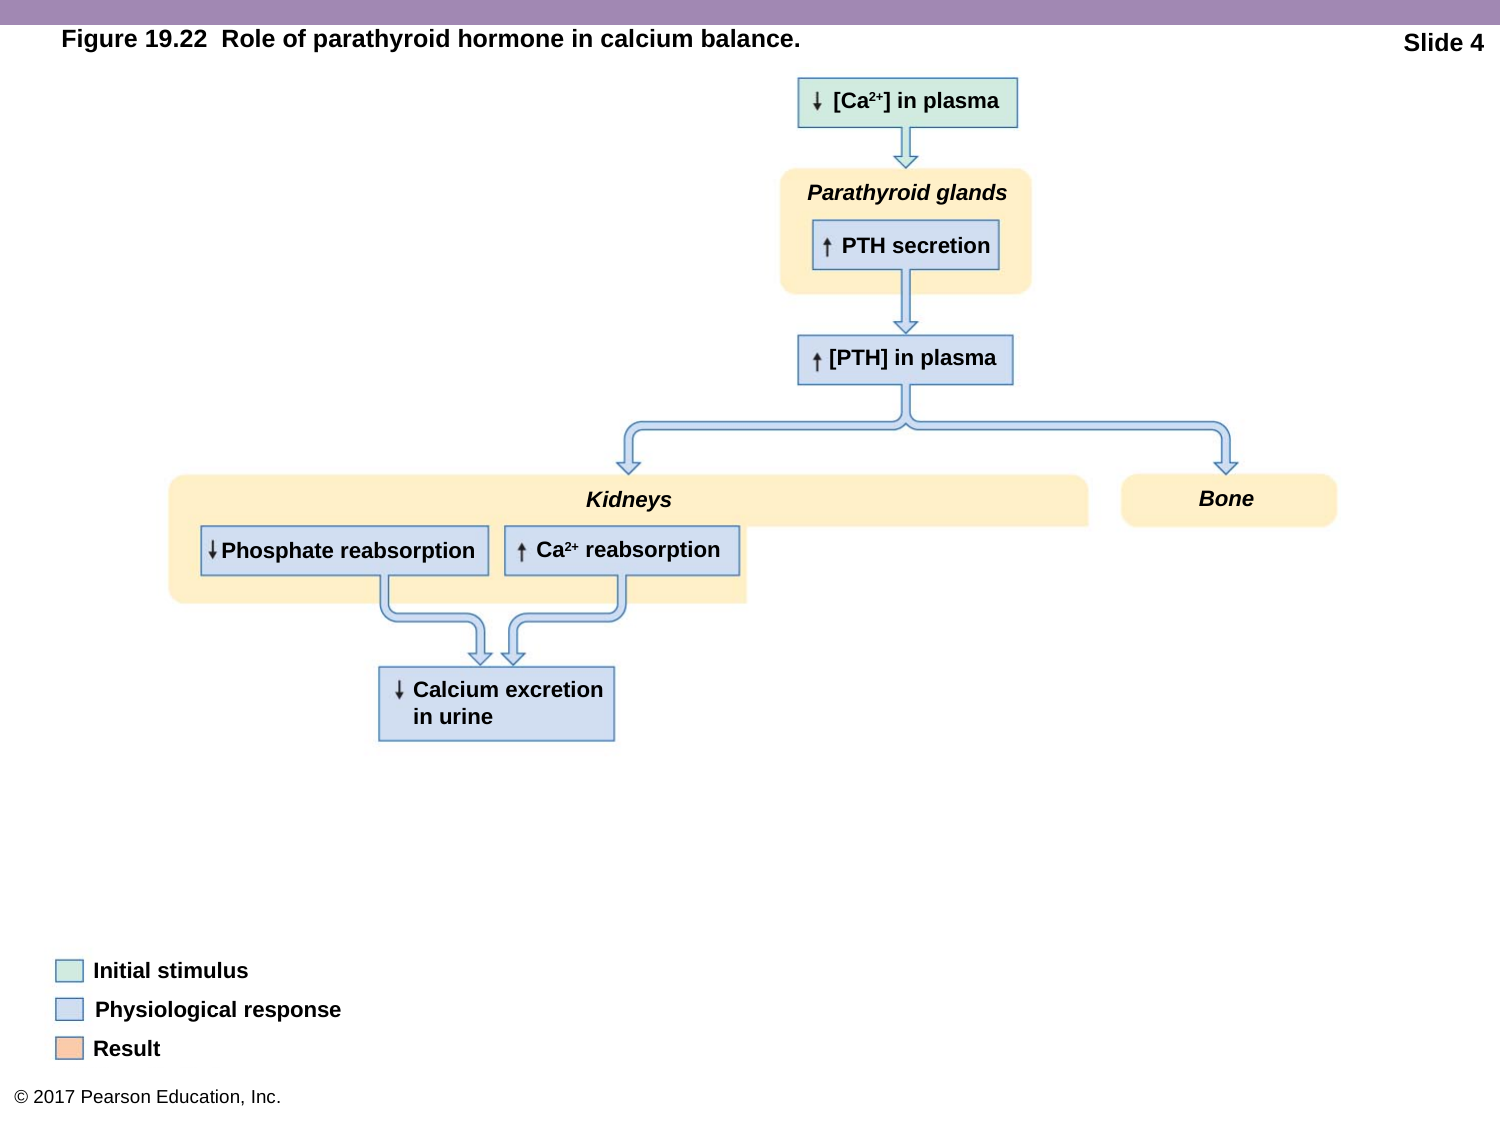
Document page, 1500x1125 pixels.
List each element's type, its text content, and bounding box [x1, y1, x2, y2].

text_box Slide 4 [1388, 18, 1500, 64]
title Figure 19.22 Role of parathyroid hormone in calcium balance. [46, 14, 1500, 61]
picture [44, 67, 1456, 1068]
